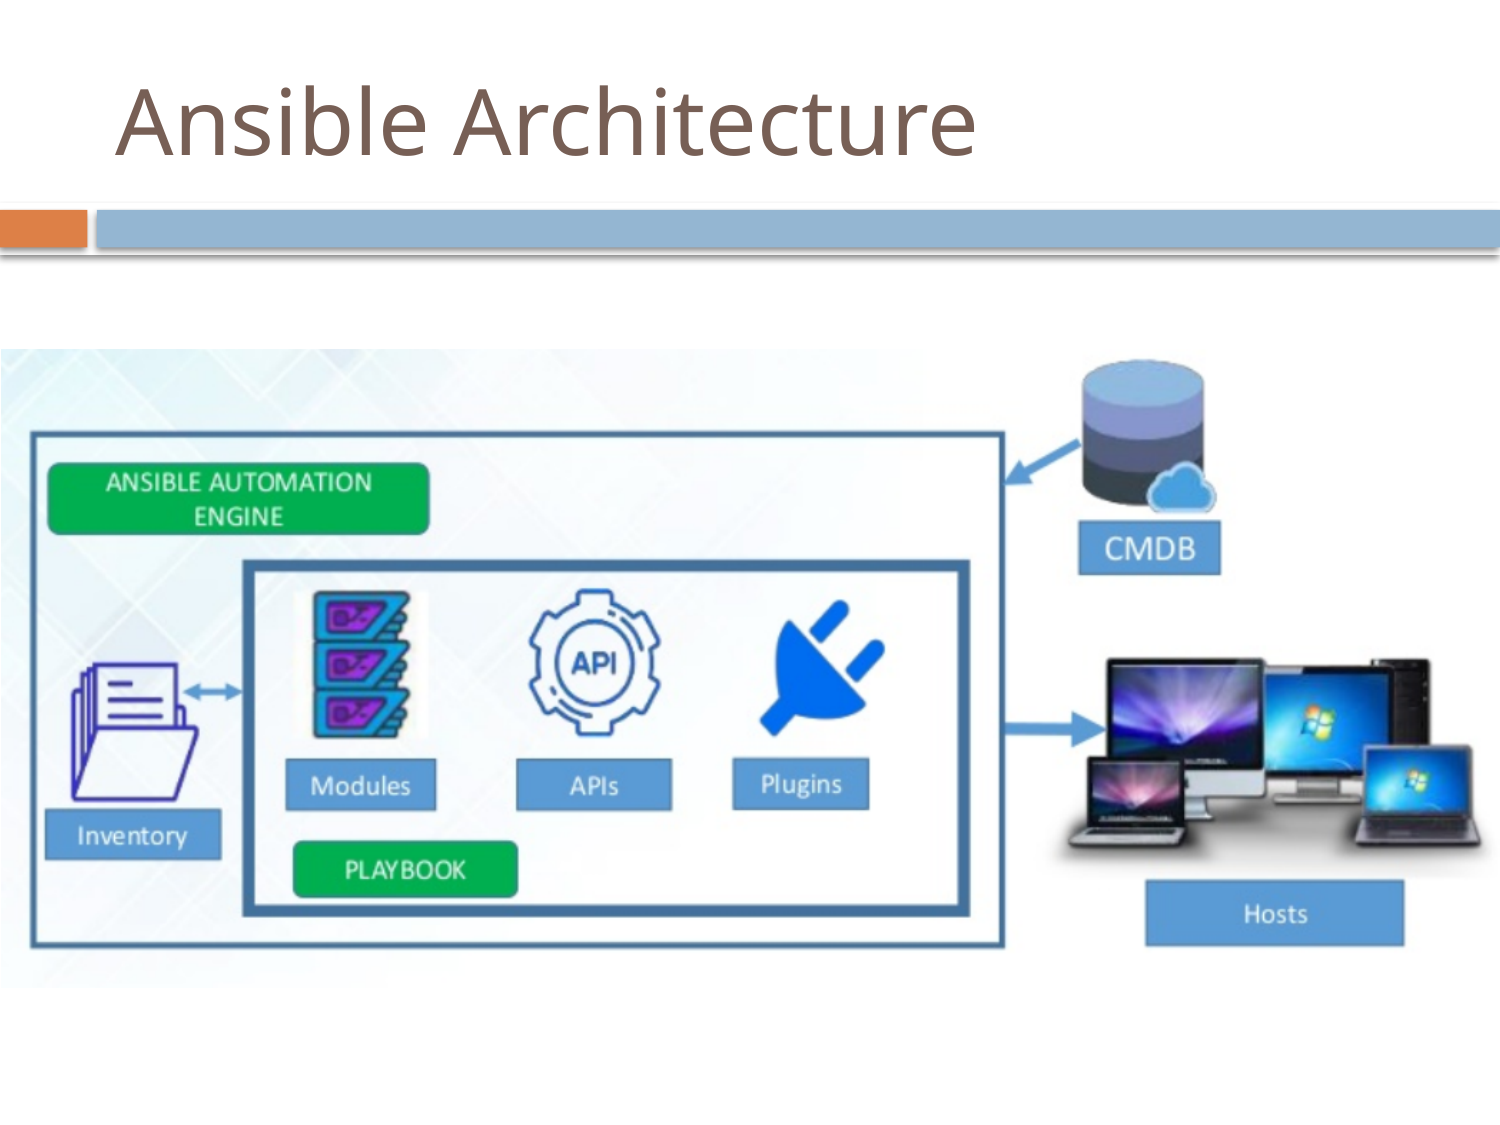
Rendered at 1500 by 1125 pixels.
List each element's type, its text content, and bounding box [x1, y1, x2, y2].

picture [1, 349, 1500, 989]
title Ansible Architecture [100, 37, 1439, 201]
